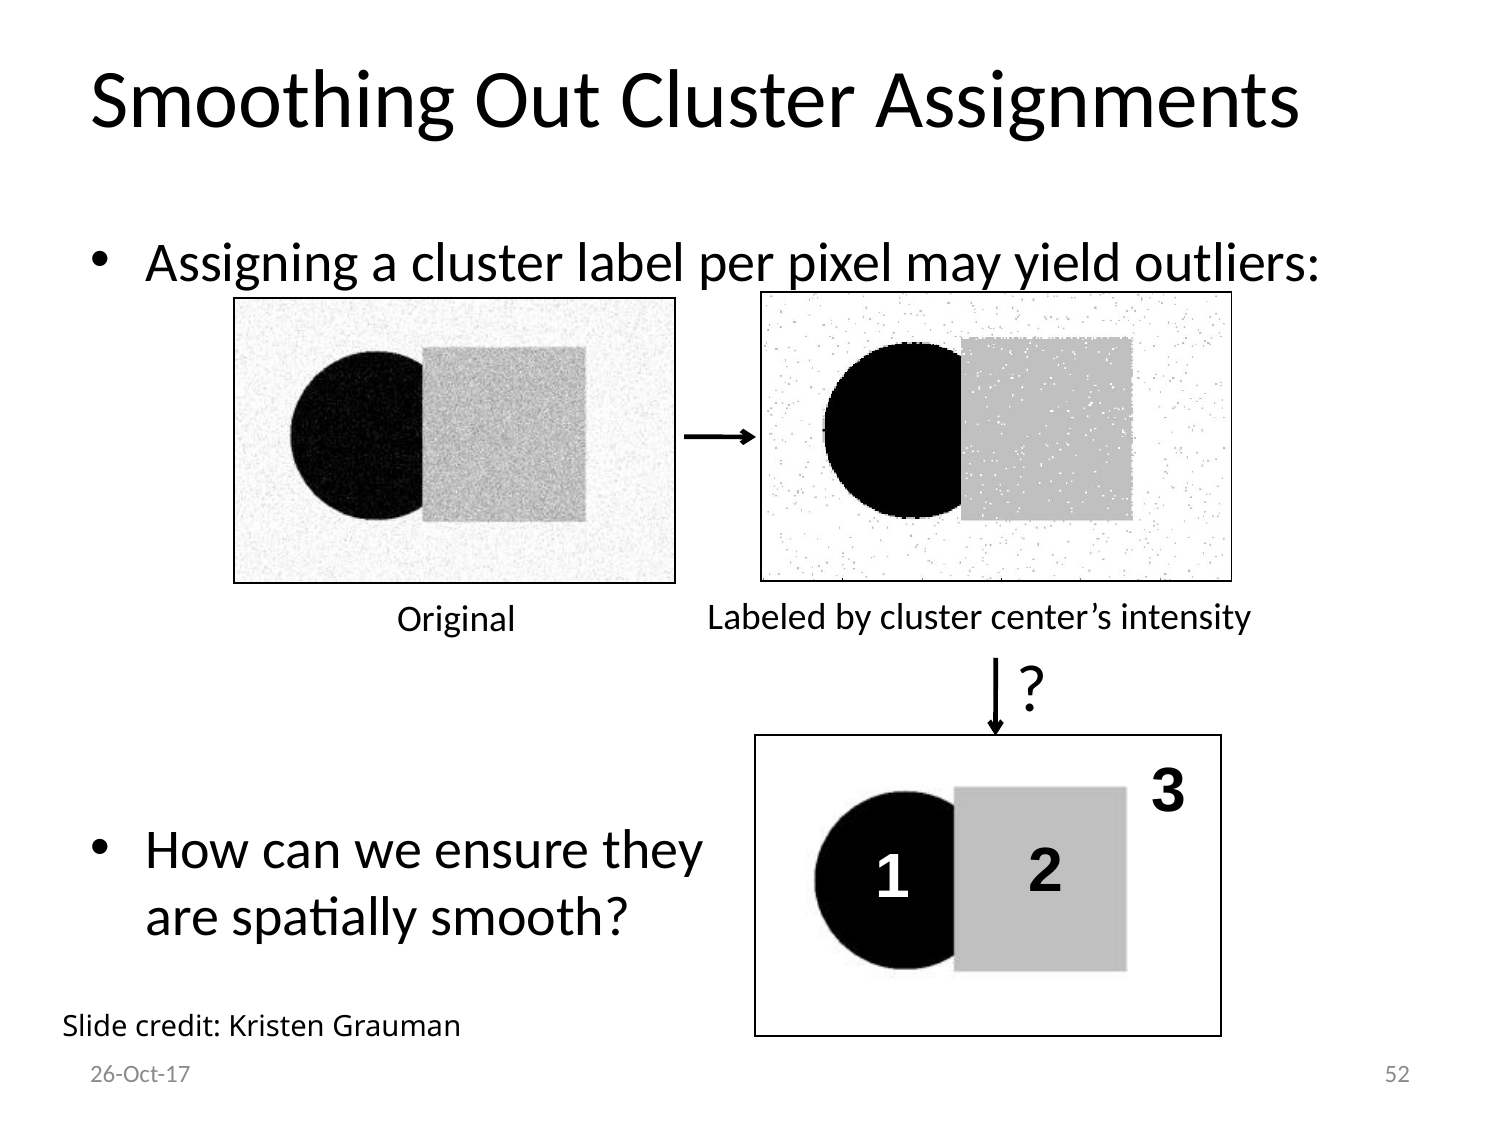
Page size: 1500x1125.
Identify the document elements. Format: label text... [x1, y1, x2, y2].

text_box Labeled by cluster center’s intensity [649, 584, 1310, 645]
picture [761, 292, 1232, 581]
text_box Slide credit: Kristen Grauman [47, 999, 477, 1050]
list Assigning a cluster label per pixel may yield outliers: How can we ensure they are spatially smooth? [75, 217, 1425, 960]
slide_number 52 [1074, 1042, 1425, 1103]
slide_number 26-Oct-17 [75, 1042, 425, 1103]
picture [234, 298, 675, 583]
text_box Original [306, 591, 607, 647]
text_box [755, 637, 1236, 1036]
title Smoothing Out Cluster Assignments [75, 0, 1425, 188]
